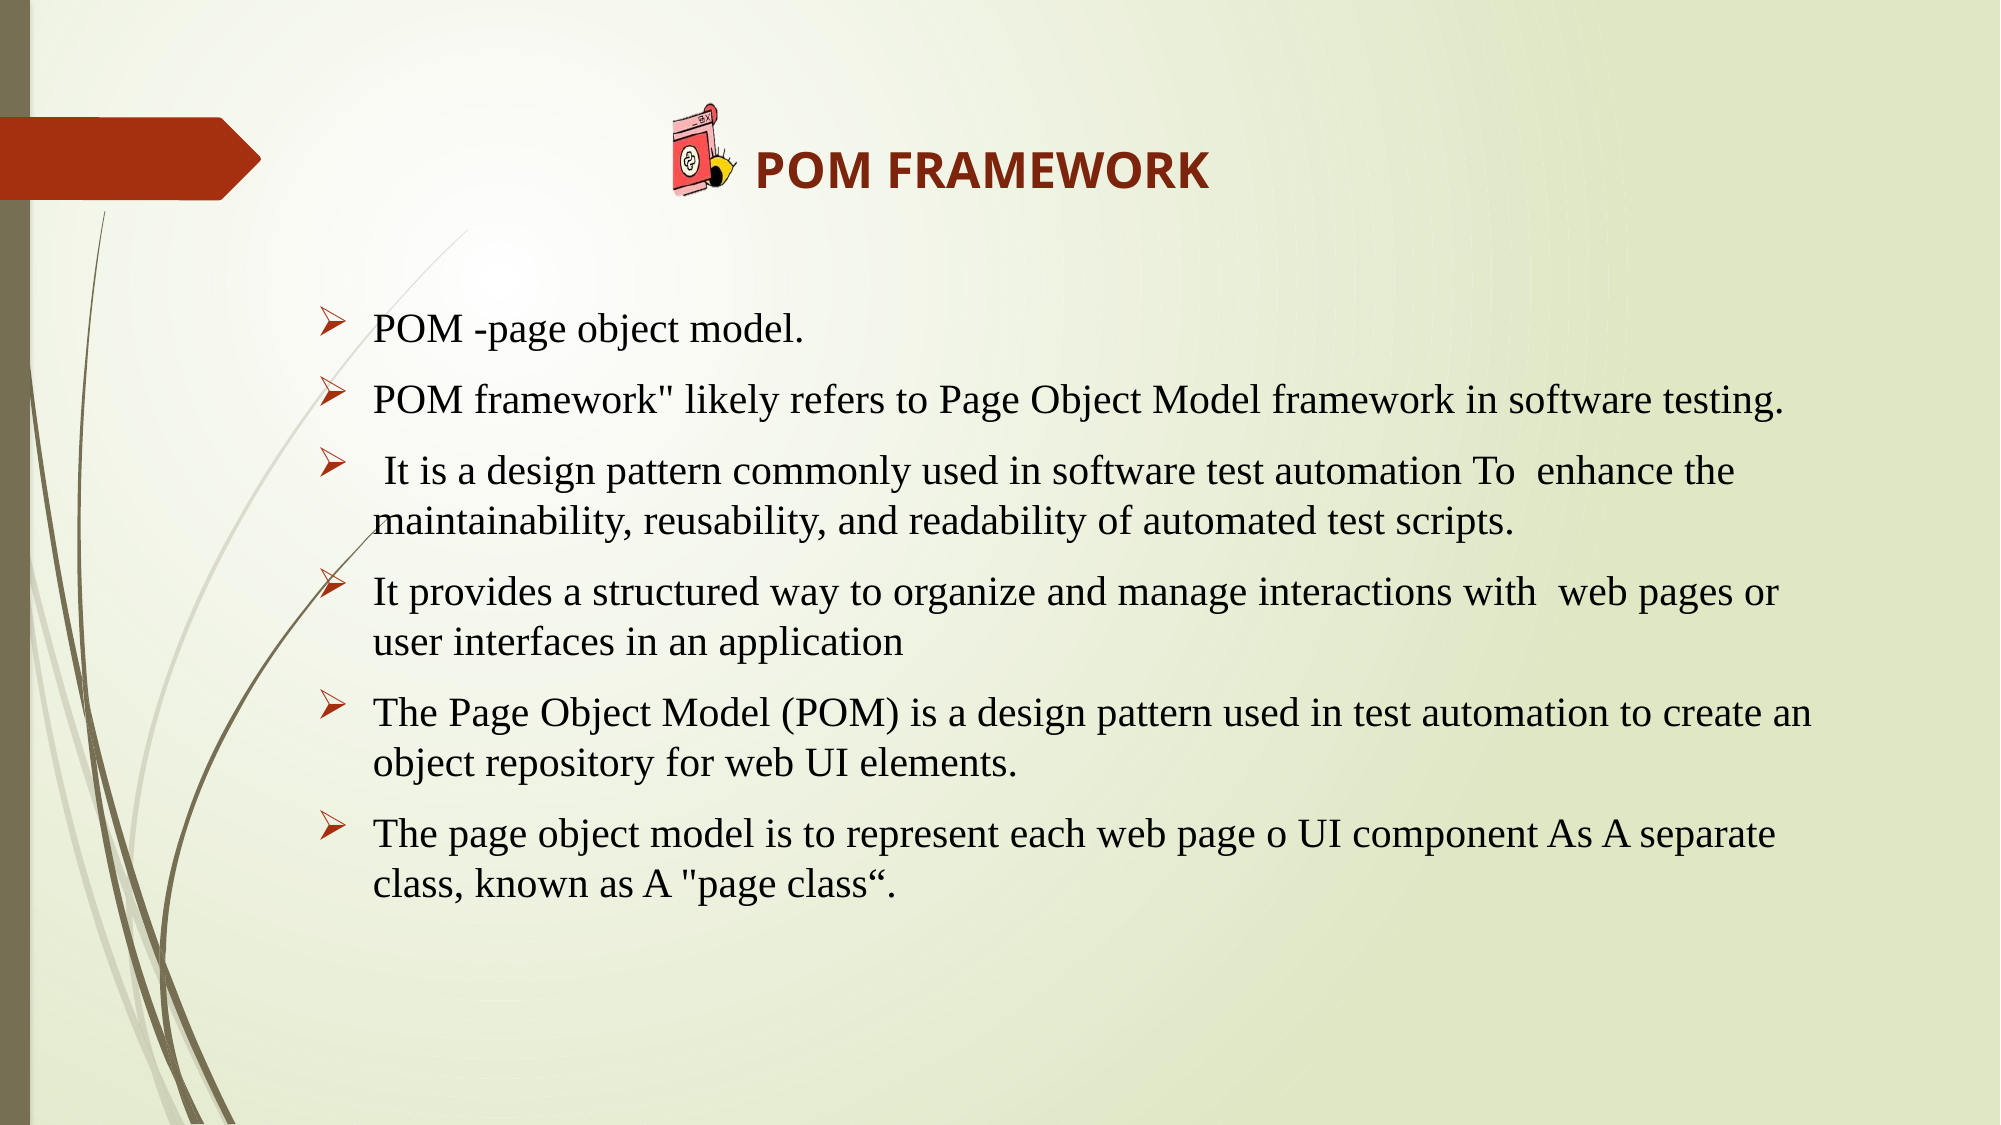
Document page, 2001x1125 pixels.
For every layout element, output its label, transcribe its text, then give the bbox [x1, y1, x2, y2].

picture [655, 55, 825, 213]
text_box POM FRAMEWORK [740, 70, 1468, 251]
list POM -page object model.​ POM framework" likely refers to Page Object Model framework in software testing. It is a design pattern commonly used in software test automation To enhance the maintainability, reusability, and readability of automated test scripts.​ It provides a structured way to organize and manage interactions with web pages or user interfaces in an application The Page Object Model (POM) is a design pattern used in test automation to create an object repository for web UI elements. The page object model is to represent each web page o UI component As A separate class, known as A "page class“. [301, 293, 1862, 1024]
